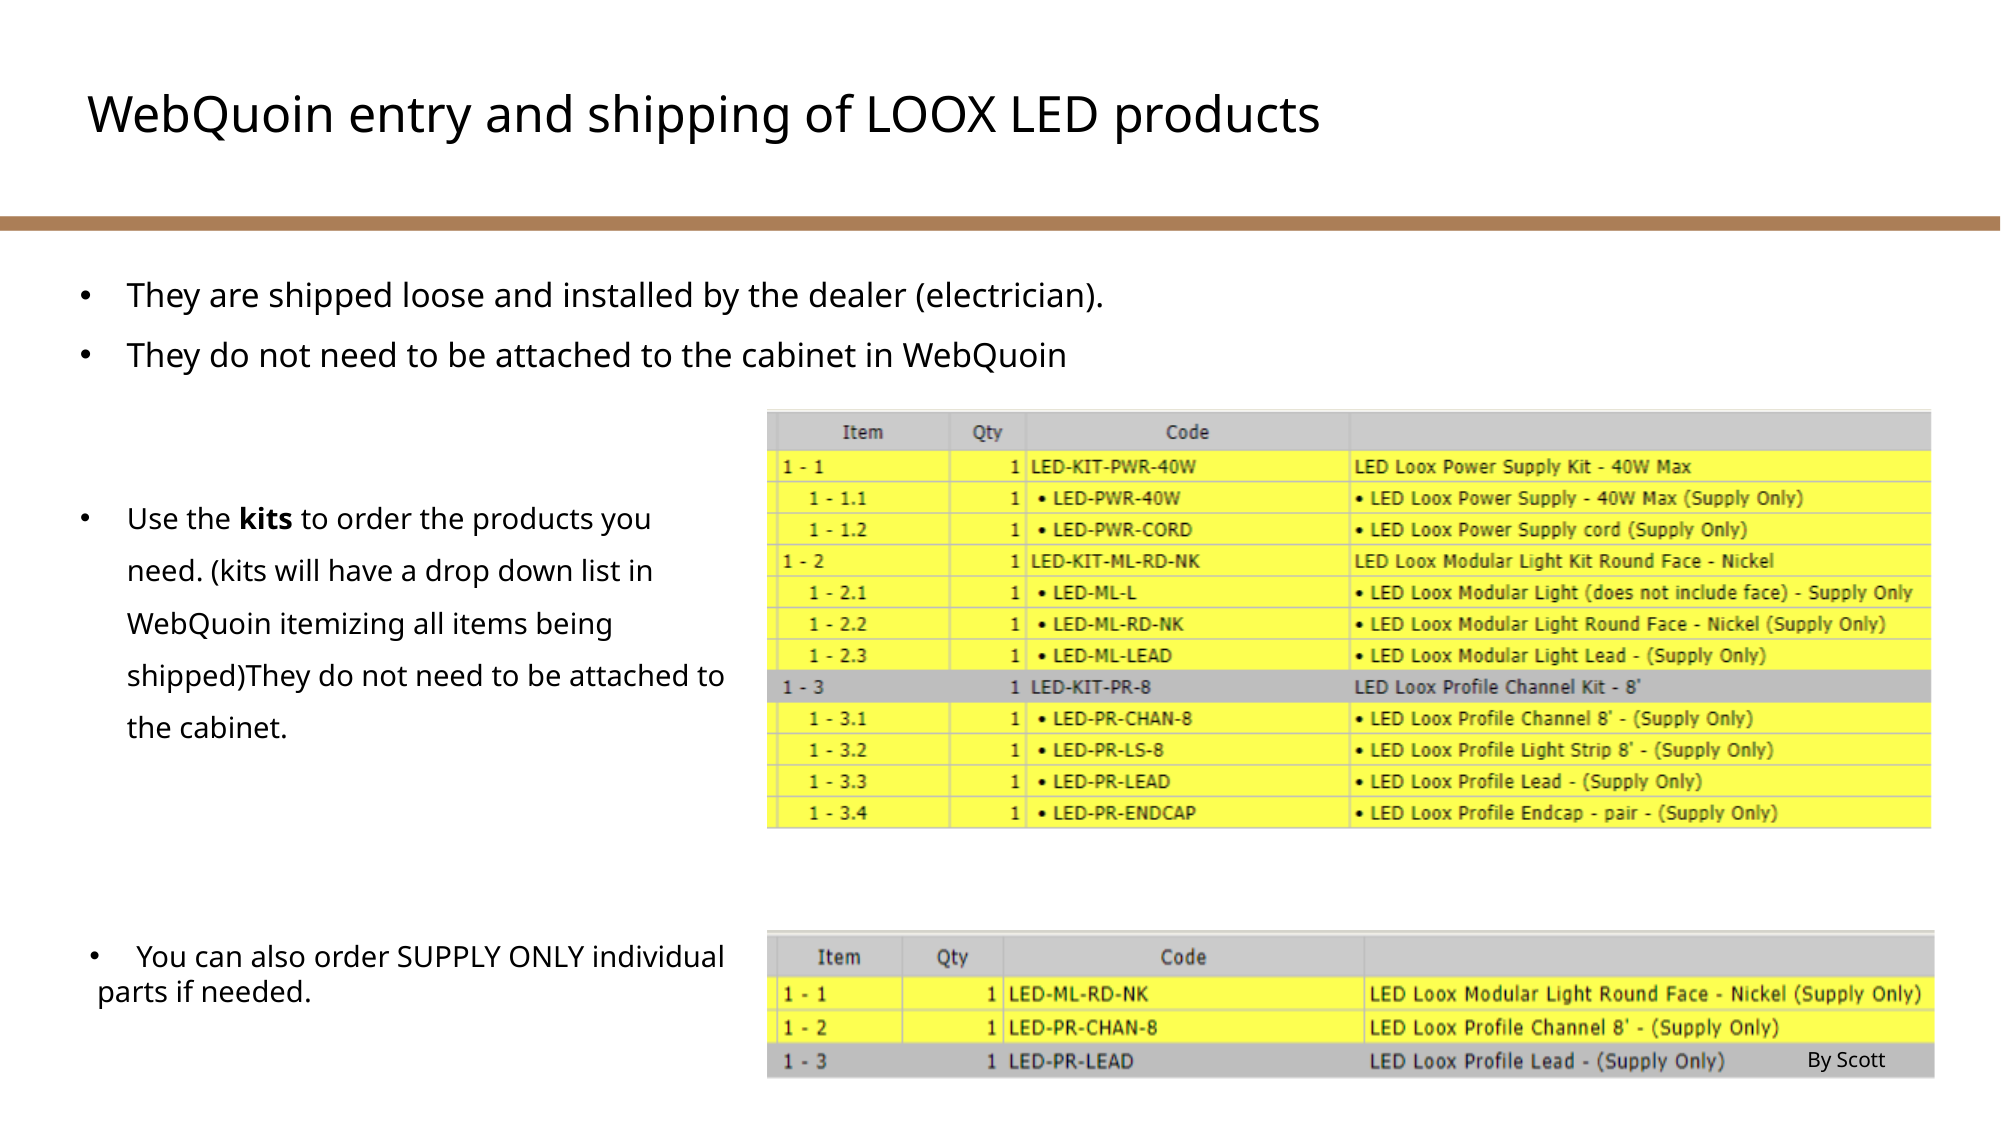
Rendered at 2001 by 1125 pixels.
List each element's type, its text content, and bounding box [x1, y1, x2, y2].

text_box Use the kits to order the products you need. (kits will have a drop down list in WebQuoin itemizing all items being shipped)They do not need to be attached to the cabinet. [65, 475, 750, 753]
text_box You can also order SUPPLY ONLY individual parts if needed. [74, 930, 741, 1016]
text_box They are shipped loose and installed by the dealer (electrician). They do not need to be attached to the cabinet in WebQuoin [65, 247, 1825, 382]
text_box WebQuoin entry and shipping of LOOX LED products [72, 75, 1338, 150]
picture [0, 0, 2001, 1125]
